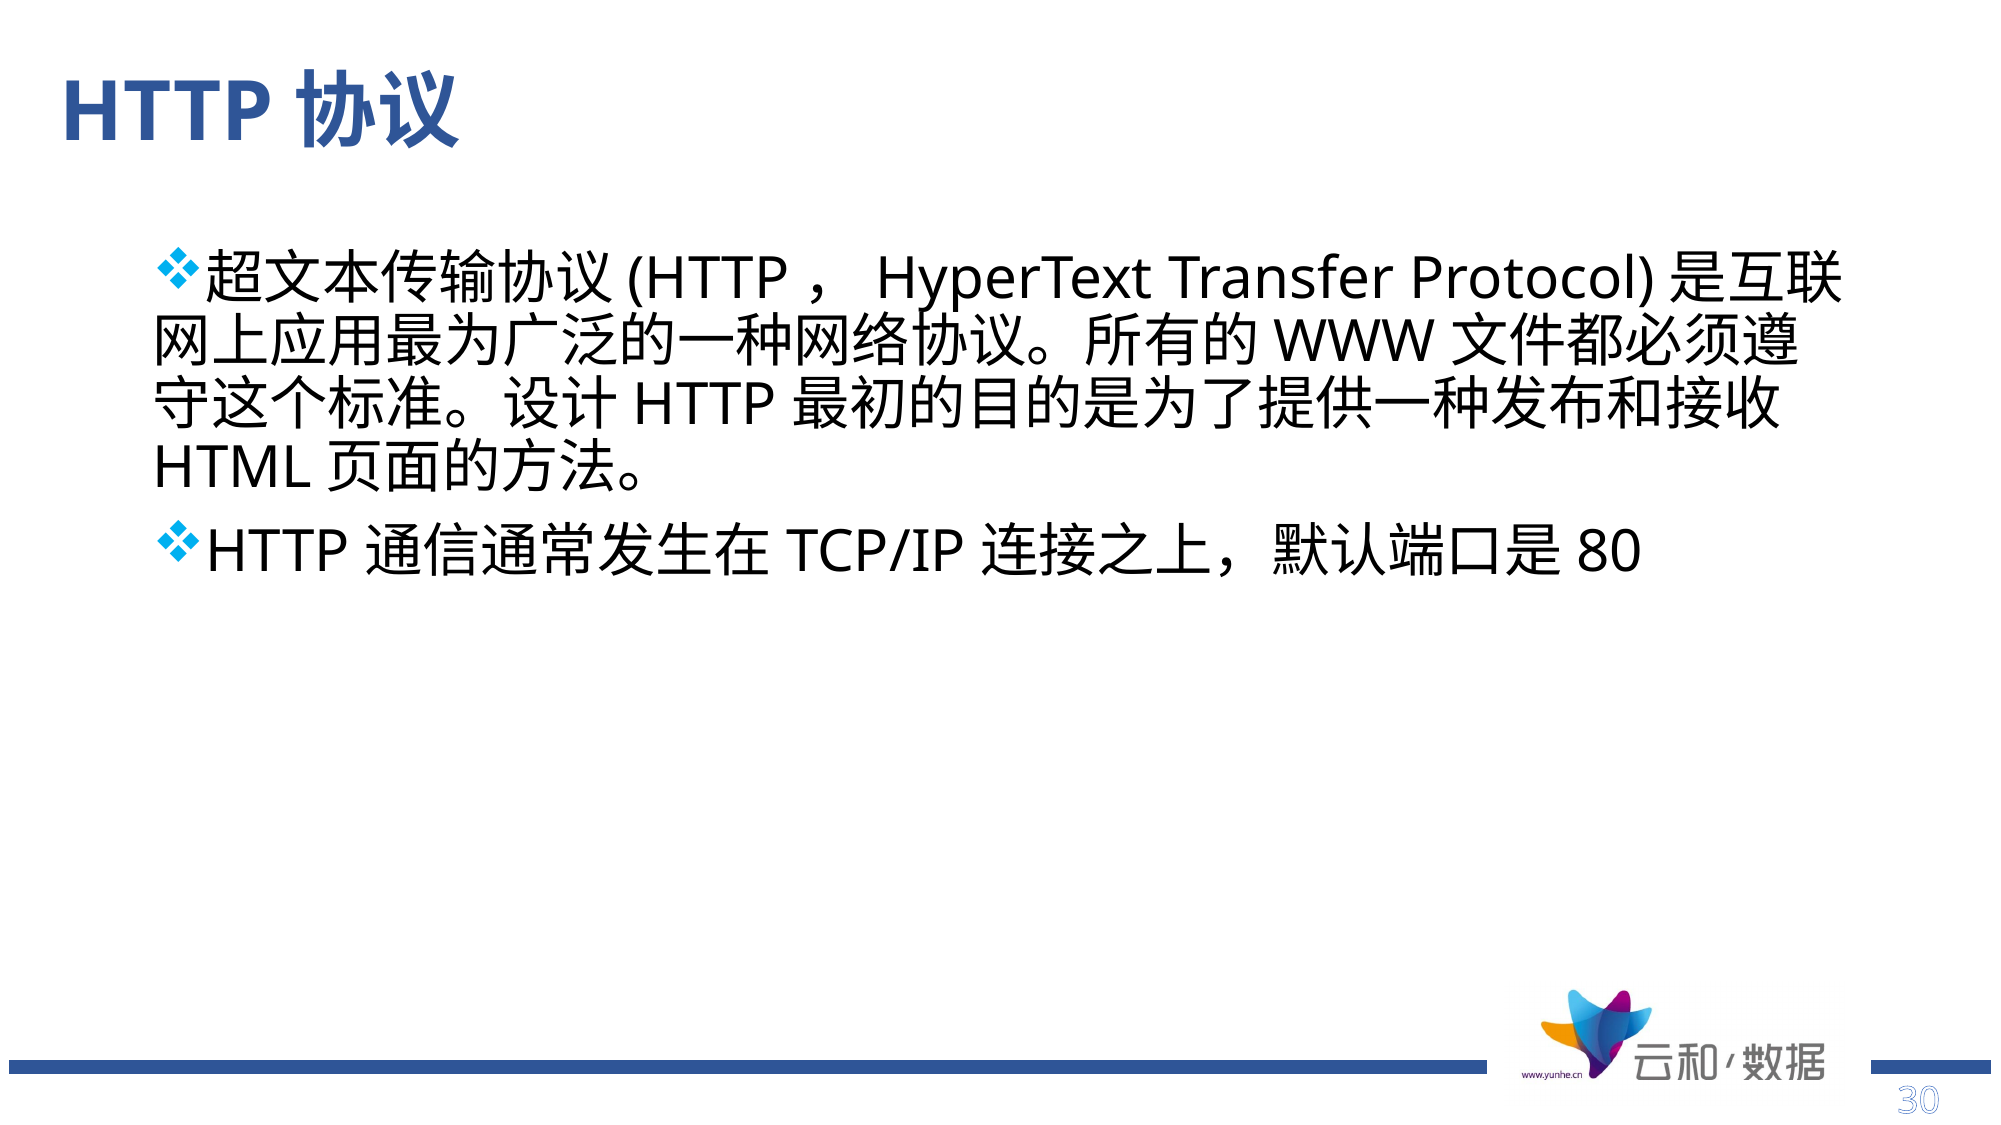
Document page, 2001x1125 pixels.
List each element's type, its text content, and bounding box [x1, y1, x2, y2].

picture [1504, 981, 1845, 1106]
title HTTP协议 [44, 4, 1770, 222]
list 超文本传输协议(HTTP，HyperText Transfer Protocol)是互联网上应用最为广泛的一种网络协议。所有的WWW文件都必须遵守这个标准。设计HTTP最初的目的是为了提供一种发布和接收HTML页面的方法。 HTTP通信通常发生在TCP/IP连接之上，默认端口是80 [137, 240, 1863, 955]
